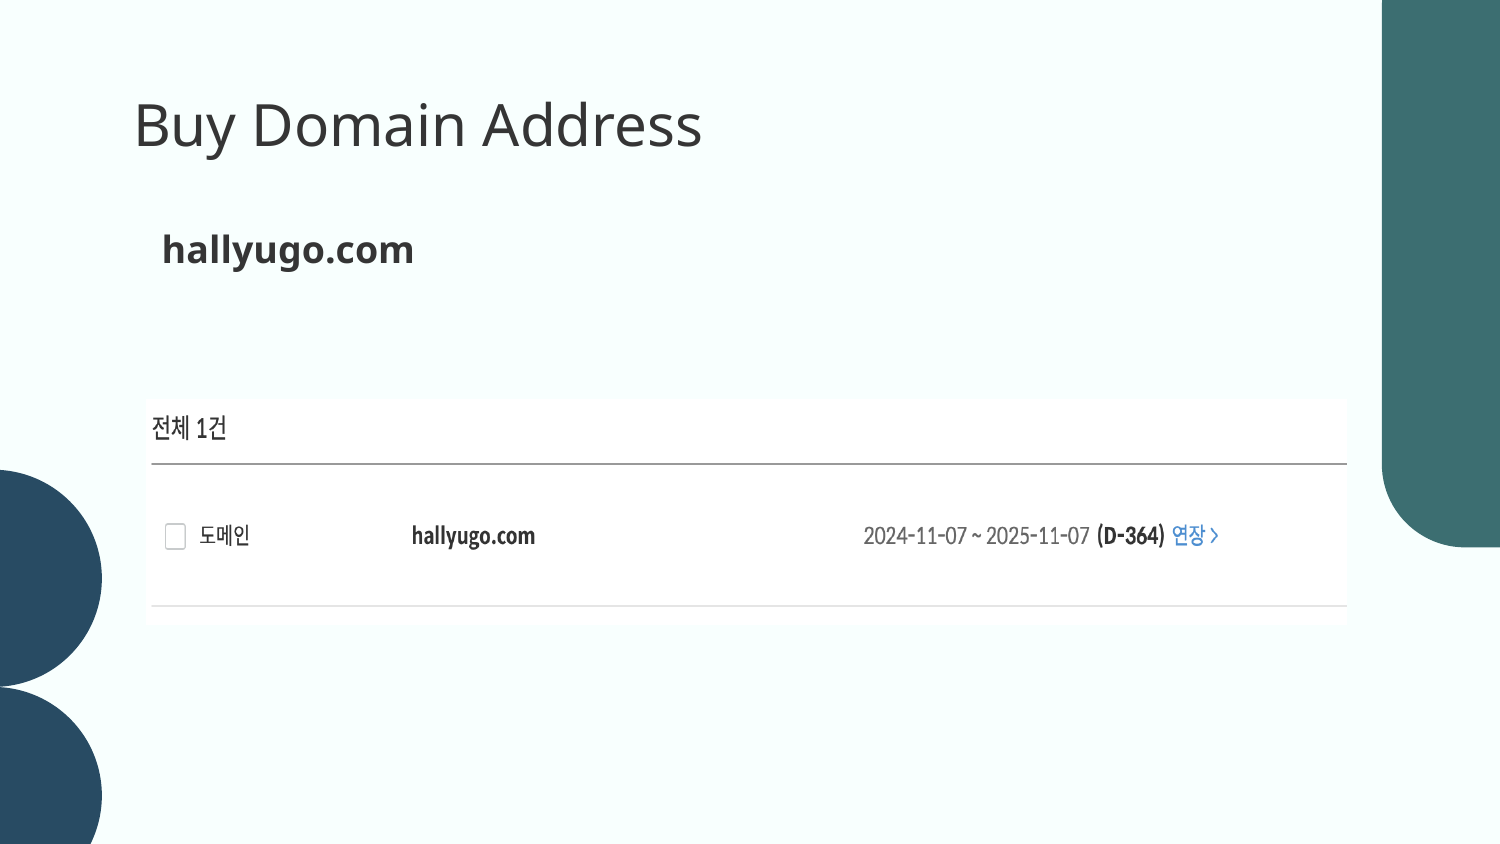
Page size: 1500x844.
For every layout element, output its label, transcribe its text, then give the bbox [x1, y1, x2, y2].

title Buy Domain Address [118, 72, 1382, 167]
picture [146, 398, 1347, 625]
subtitle hallyugo.com [146, 204, 1071, 277]
